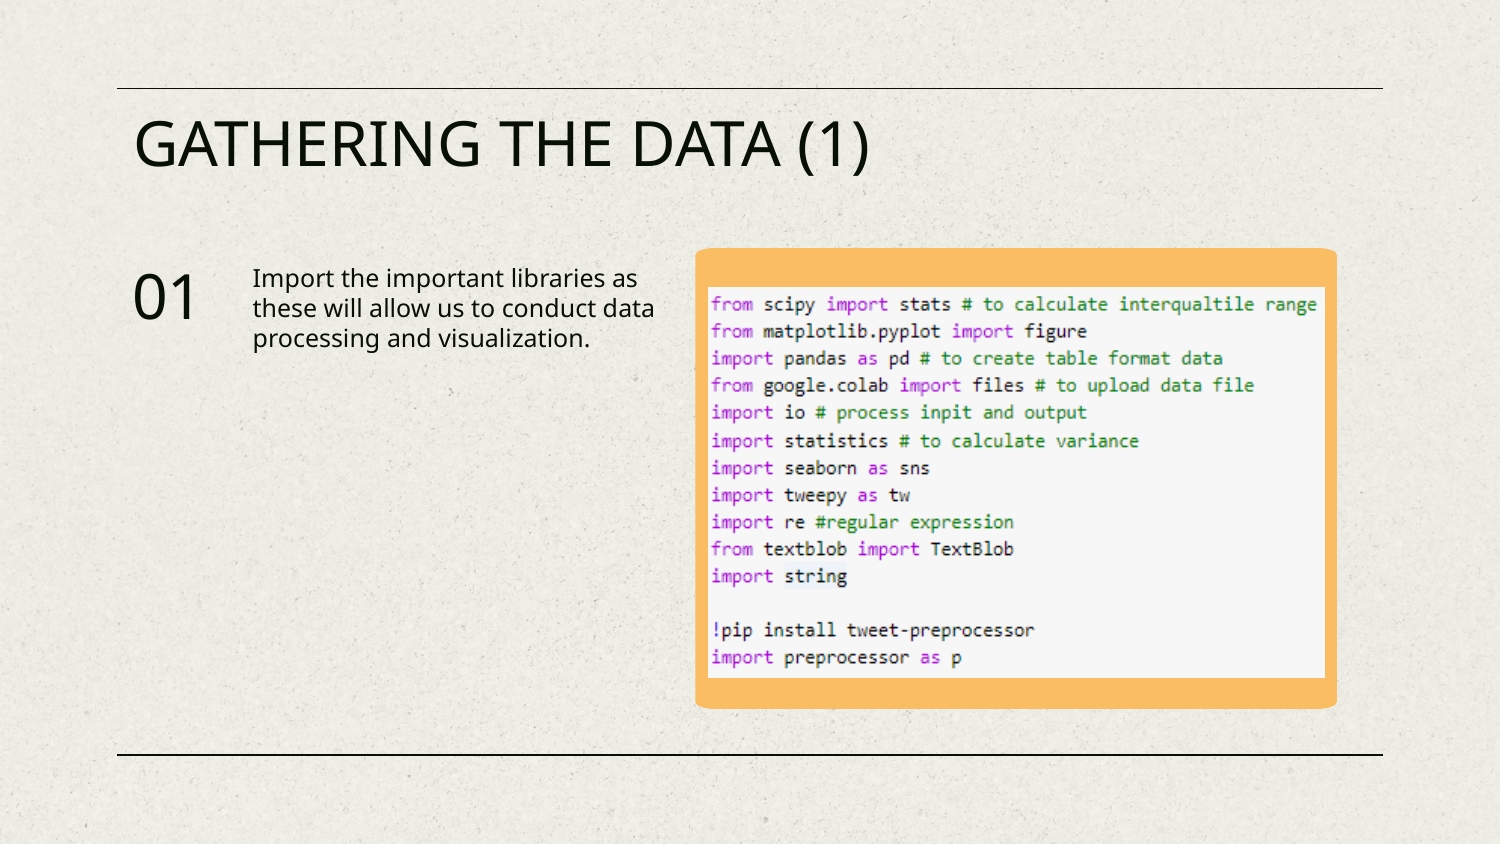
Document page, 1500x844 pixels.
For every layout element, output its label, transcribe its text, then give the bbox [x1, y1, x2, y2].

text_box 01 [117, 257, 238, 332]
text_box [695, 248, 1337, 709]
text_box Import the important libraries as these will allow us to conduct data processing and visualization. [237, 248, 672, 391]
picture [707, 287, 1325, 678]
title GATHERING THE DATA (1) [118, 88, 1382, 183]
